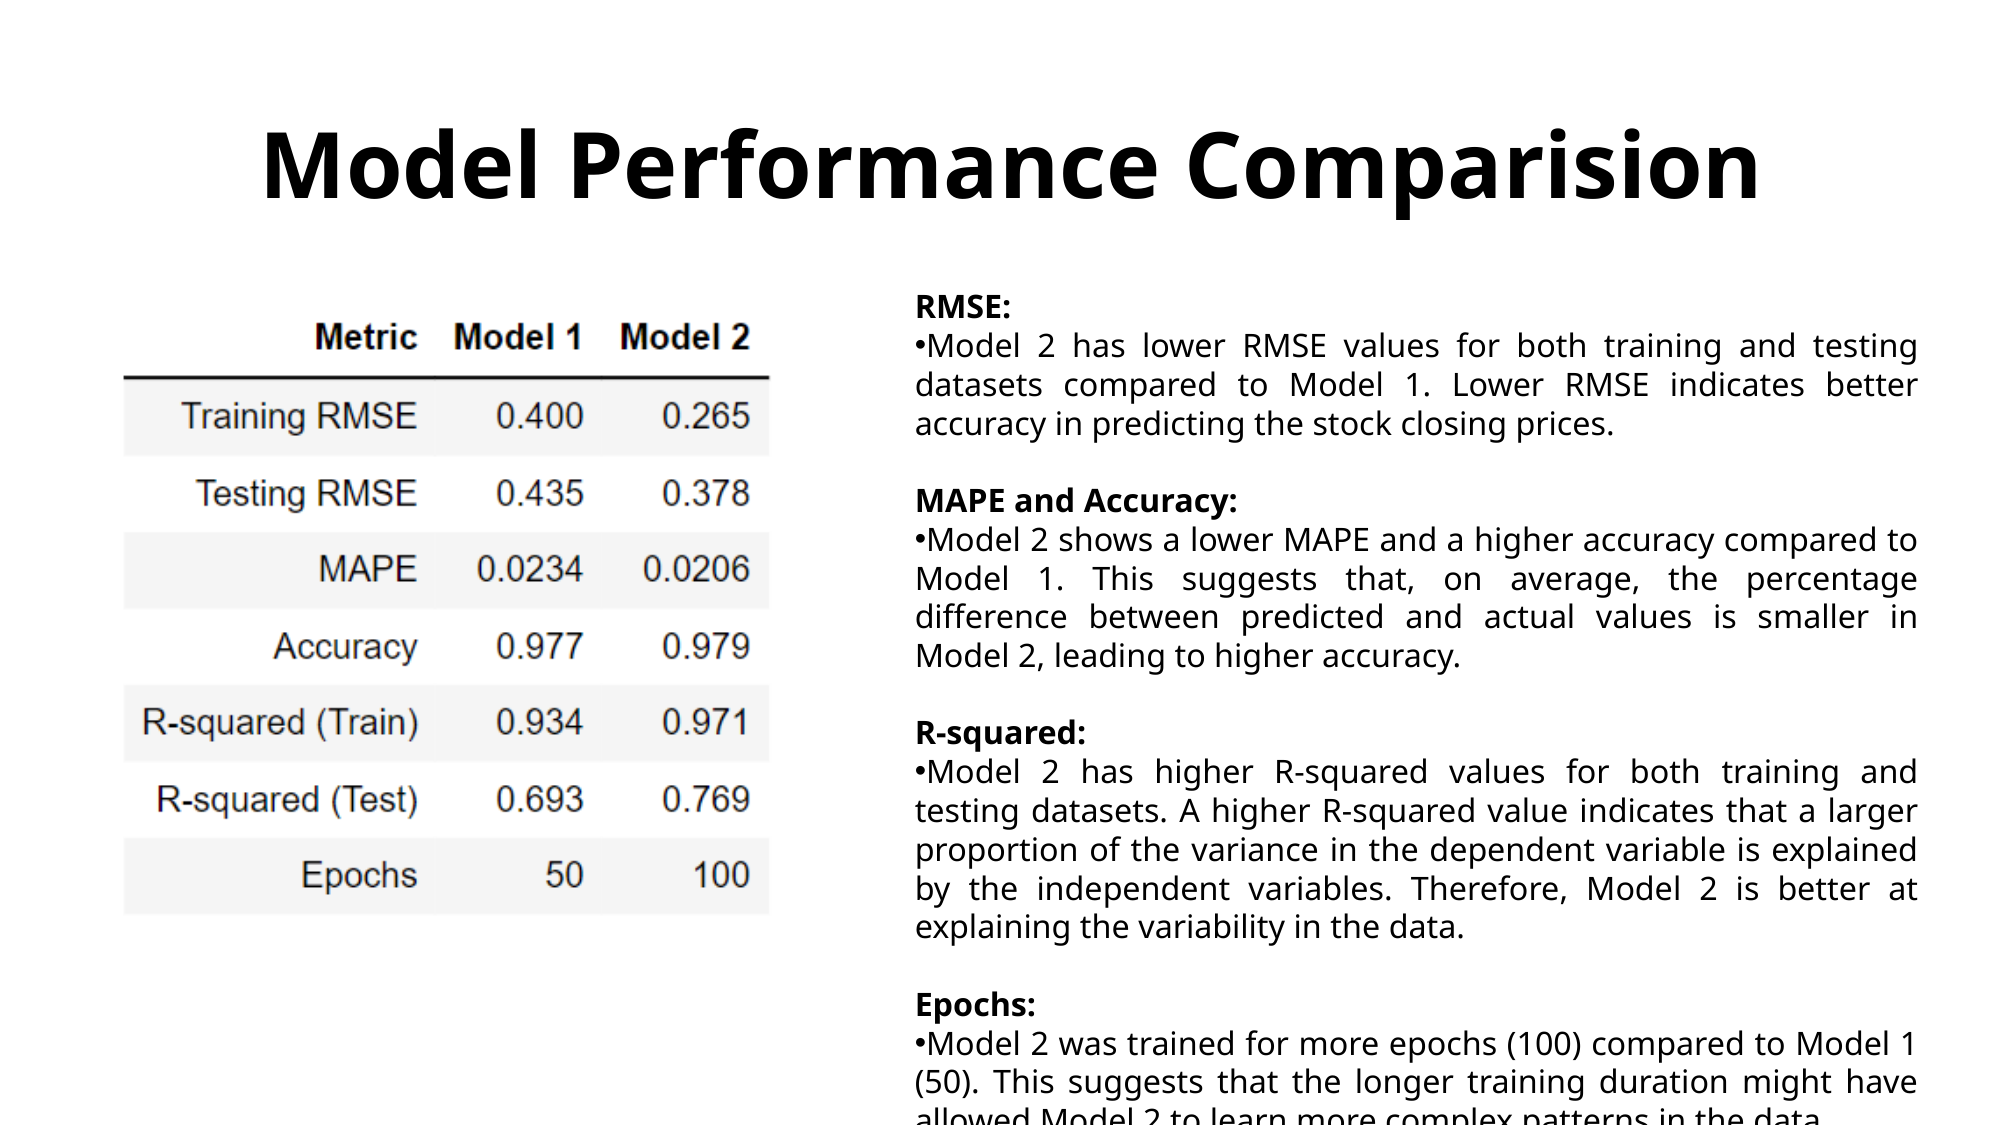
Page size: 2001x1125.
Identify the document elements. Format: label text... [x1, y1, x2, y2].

text_box RMSE: Model 2 has lower RMSE values for both training and testing datasets compared to Model 1. Lower RMSE indicates better accuracy in predicting the stock closing prices. MAPE and Accuracy: Model 2 shows a lower MAPE and a higher accuracy compared to Model 1. This suggests that, on average, the percentage difference between predicted and actual values is smaller in Model 2, leading to higher accuracy. R-squared: Model 2 has higher R-squared values for both training and testing datasets. A higher R-squared value indicates that a larger proportion of the variance in the dependent variable is explained by the independent variables. Therefore, Model 2 is better at explaining the variability in the data. Epochs: Model 2 was trained for more epochs (100) compared to Model 1 (50). This suggests that the longer training duration might have allowed Model 2 to learn more complex patterns in the data. [900, 279, 1934, 1125]
title Model Performance Comparision [137, 59, 1863, 278]
picture [117, 304, 829, 937]
